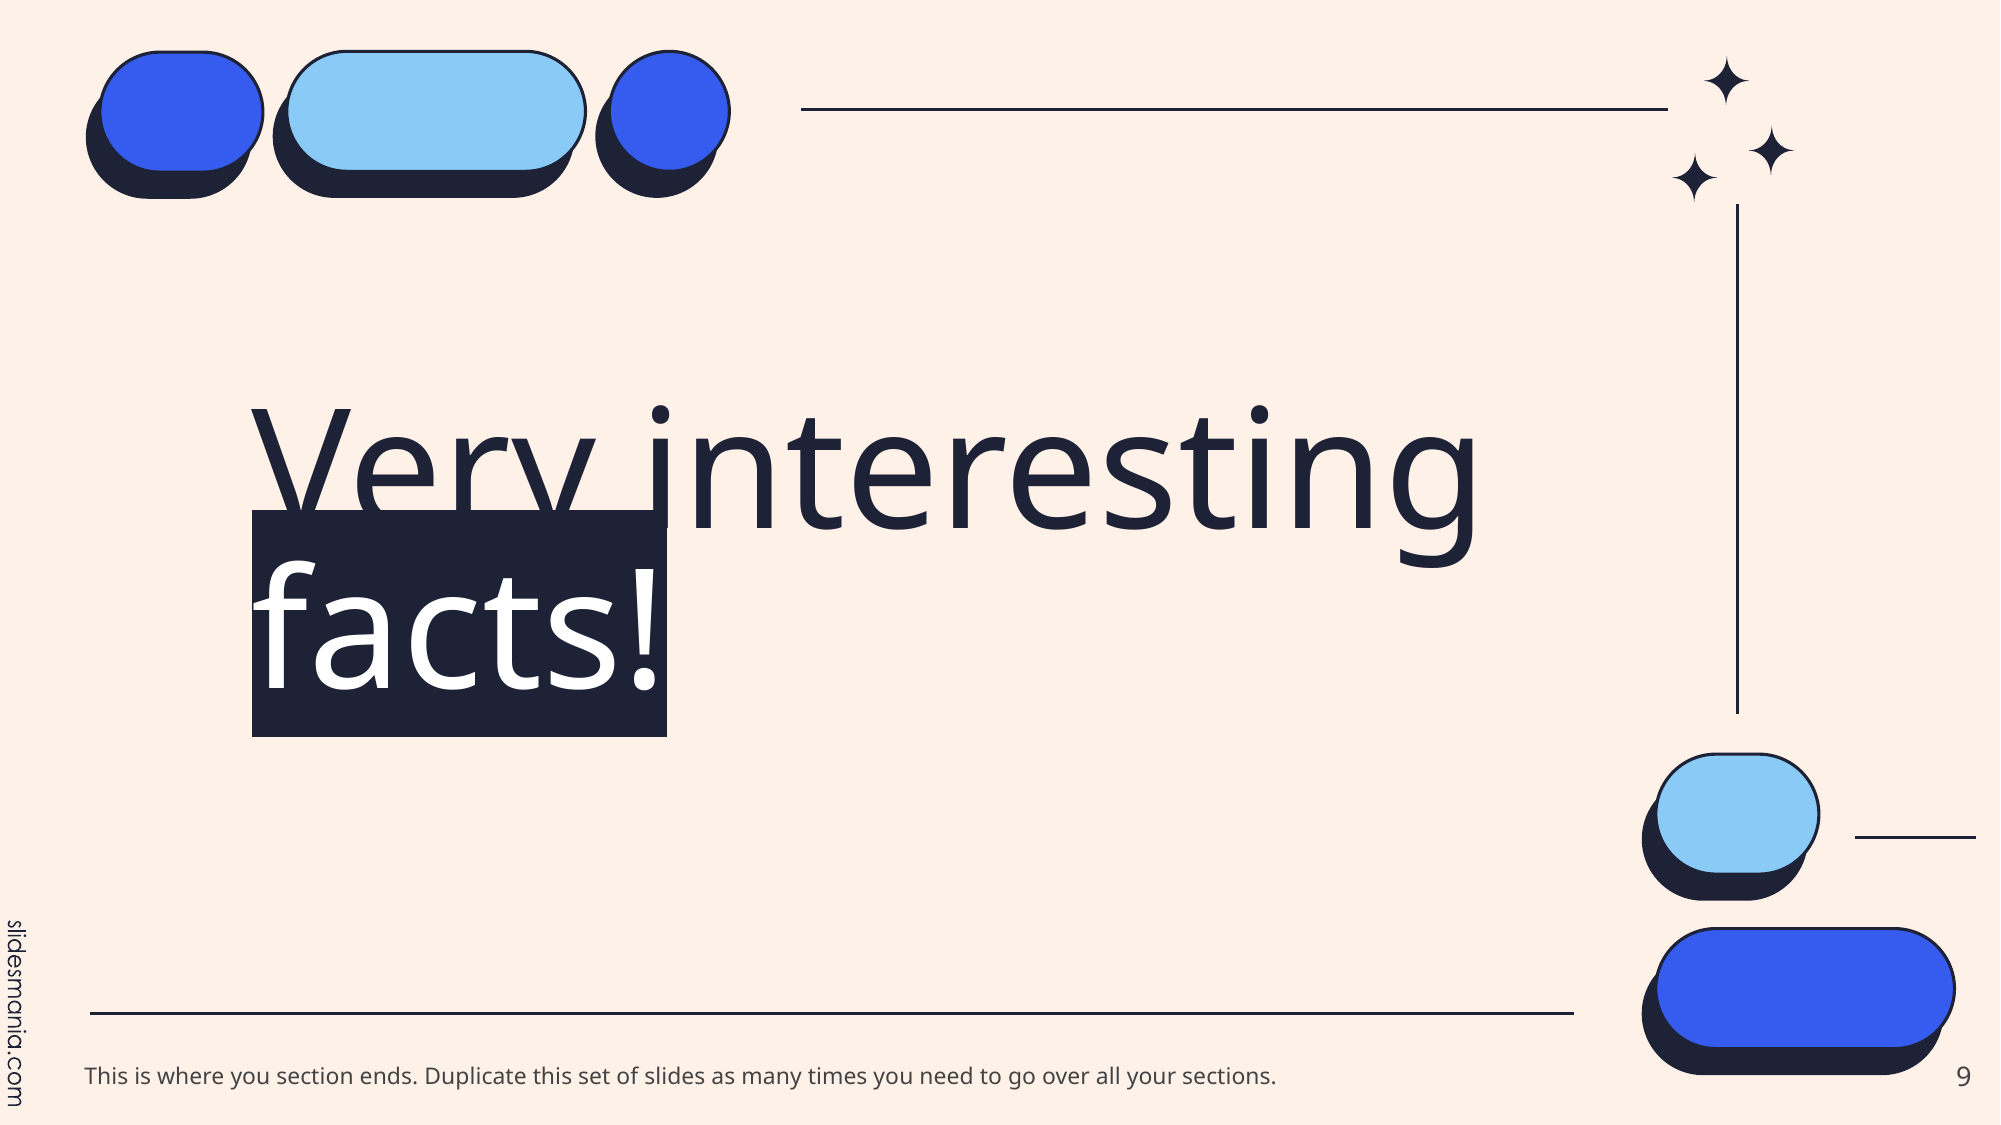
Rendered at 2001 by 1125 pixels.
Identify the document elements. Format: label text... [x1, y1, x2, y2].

list This is where you section ends. Duplicate this set of slides as many times you need to go over all your sections. [64, 1037, 1911, 1084]
slide_number ‹#› [1871, 1038, 1992, 1125]
title Very interesting facts! [231, 201, 1683, 919]
